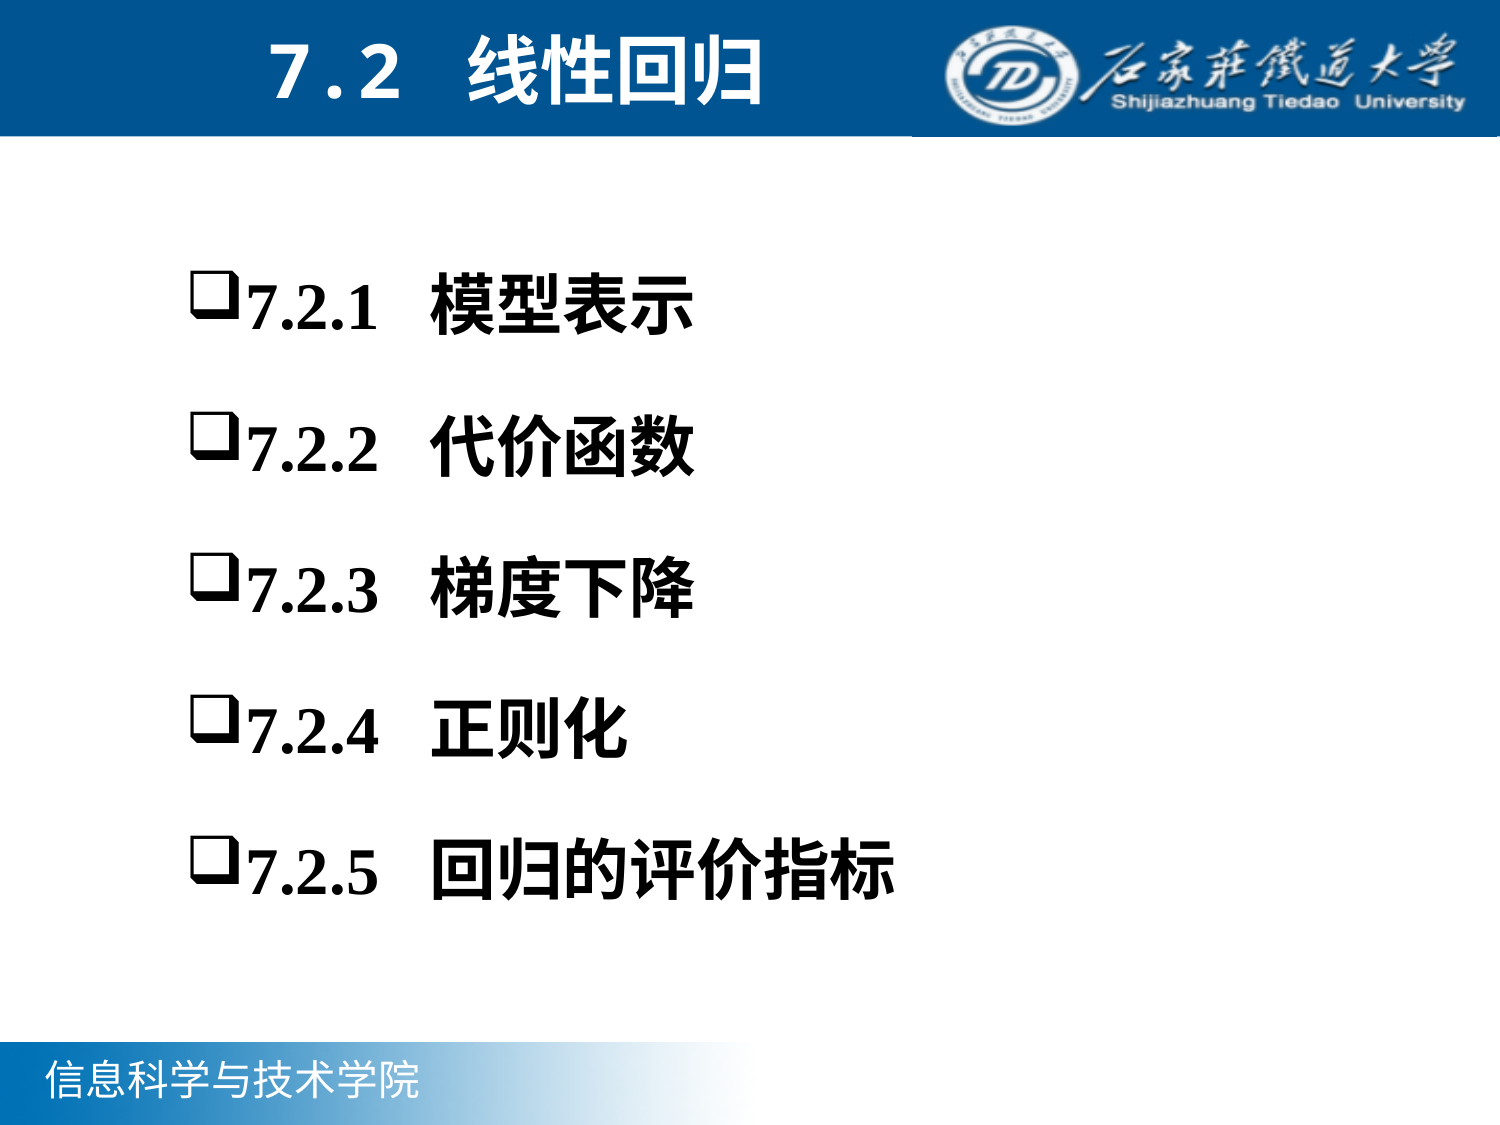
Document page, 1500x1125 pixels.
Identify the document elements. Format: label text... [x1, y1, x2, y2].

title 7.2 线性回归 [0, 0, 1034, 138]
text_box 7.2.1 模型表示 7.2.2 代价函数 7.2.3 梯度下降 7.2.4 正则化 7.2.5 回归的评价指标 [171, 208, 1500, 1094]
picture [0, 1042, 1500, 1125]
picture [1034, 0, 1497, 137]
